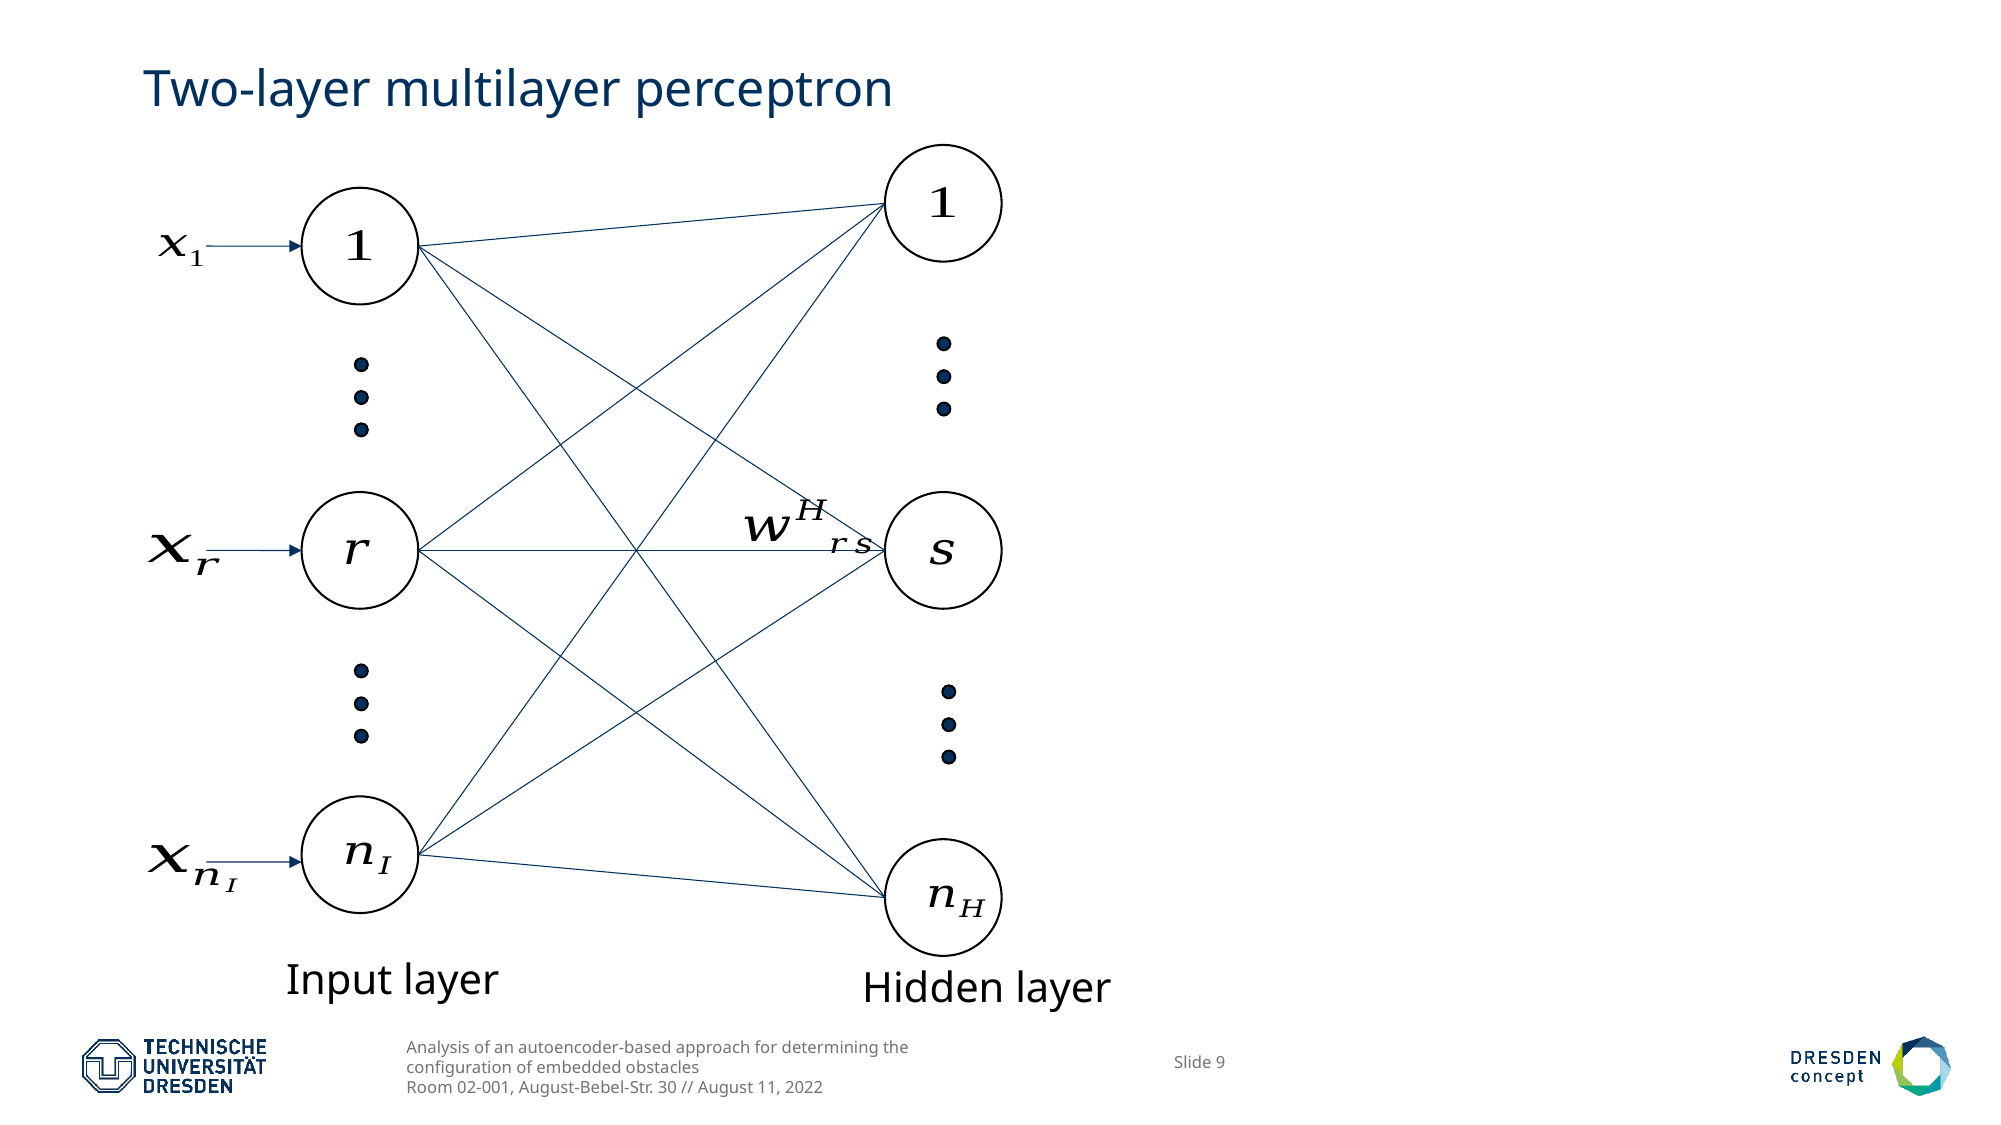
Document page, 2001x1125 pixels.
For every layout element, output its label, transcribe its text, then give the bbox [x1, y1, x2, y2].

text_box [941, 749, 957, 765]
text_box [418, 550, 885, 854]
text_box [418, 203, 885, 550]
text_box [885, 491, 1003, 610]
text_box [353, 422, 369, 438]
text_box [883, 838, 1003, 953]
text_box [353, 663, 369, 679]
text_box [353, 696, 369, 712]
text_box Hidden layer [847, 953, 1127, 1019]
picture [1791, 1036, 1951, 1096]
text_box [353, 357, 369, 373]
text_box [883, 143, 1003, 263]
picture [82, 1039, 266, 1093]
text_box [936, 369, 952, 385]
text_box Input layer [271, 945, 515, 1011]
text_box [300, 795, 418, 915]
text_box [300, 186, 418, 306]
text_box [941, 717, 957, 733]
text_box [353, 389, 369, 406]
text_box [936, 336, 952, 352]
text_box [936, 401, 952, 417]
text_box [300, 491, 418, 610]
text_box [353, 728, 369, 744]
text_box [418, 854, 885, 898]
text_box [941, 684, 957, 700]
title Two-layer multilayer perceptron [143, 56, 1880, 169]
